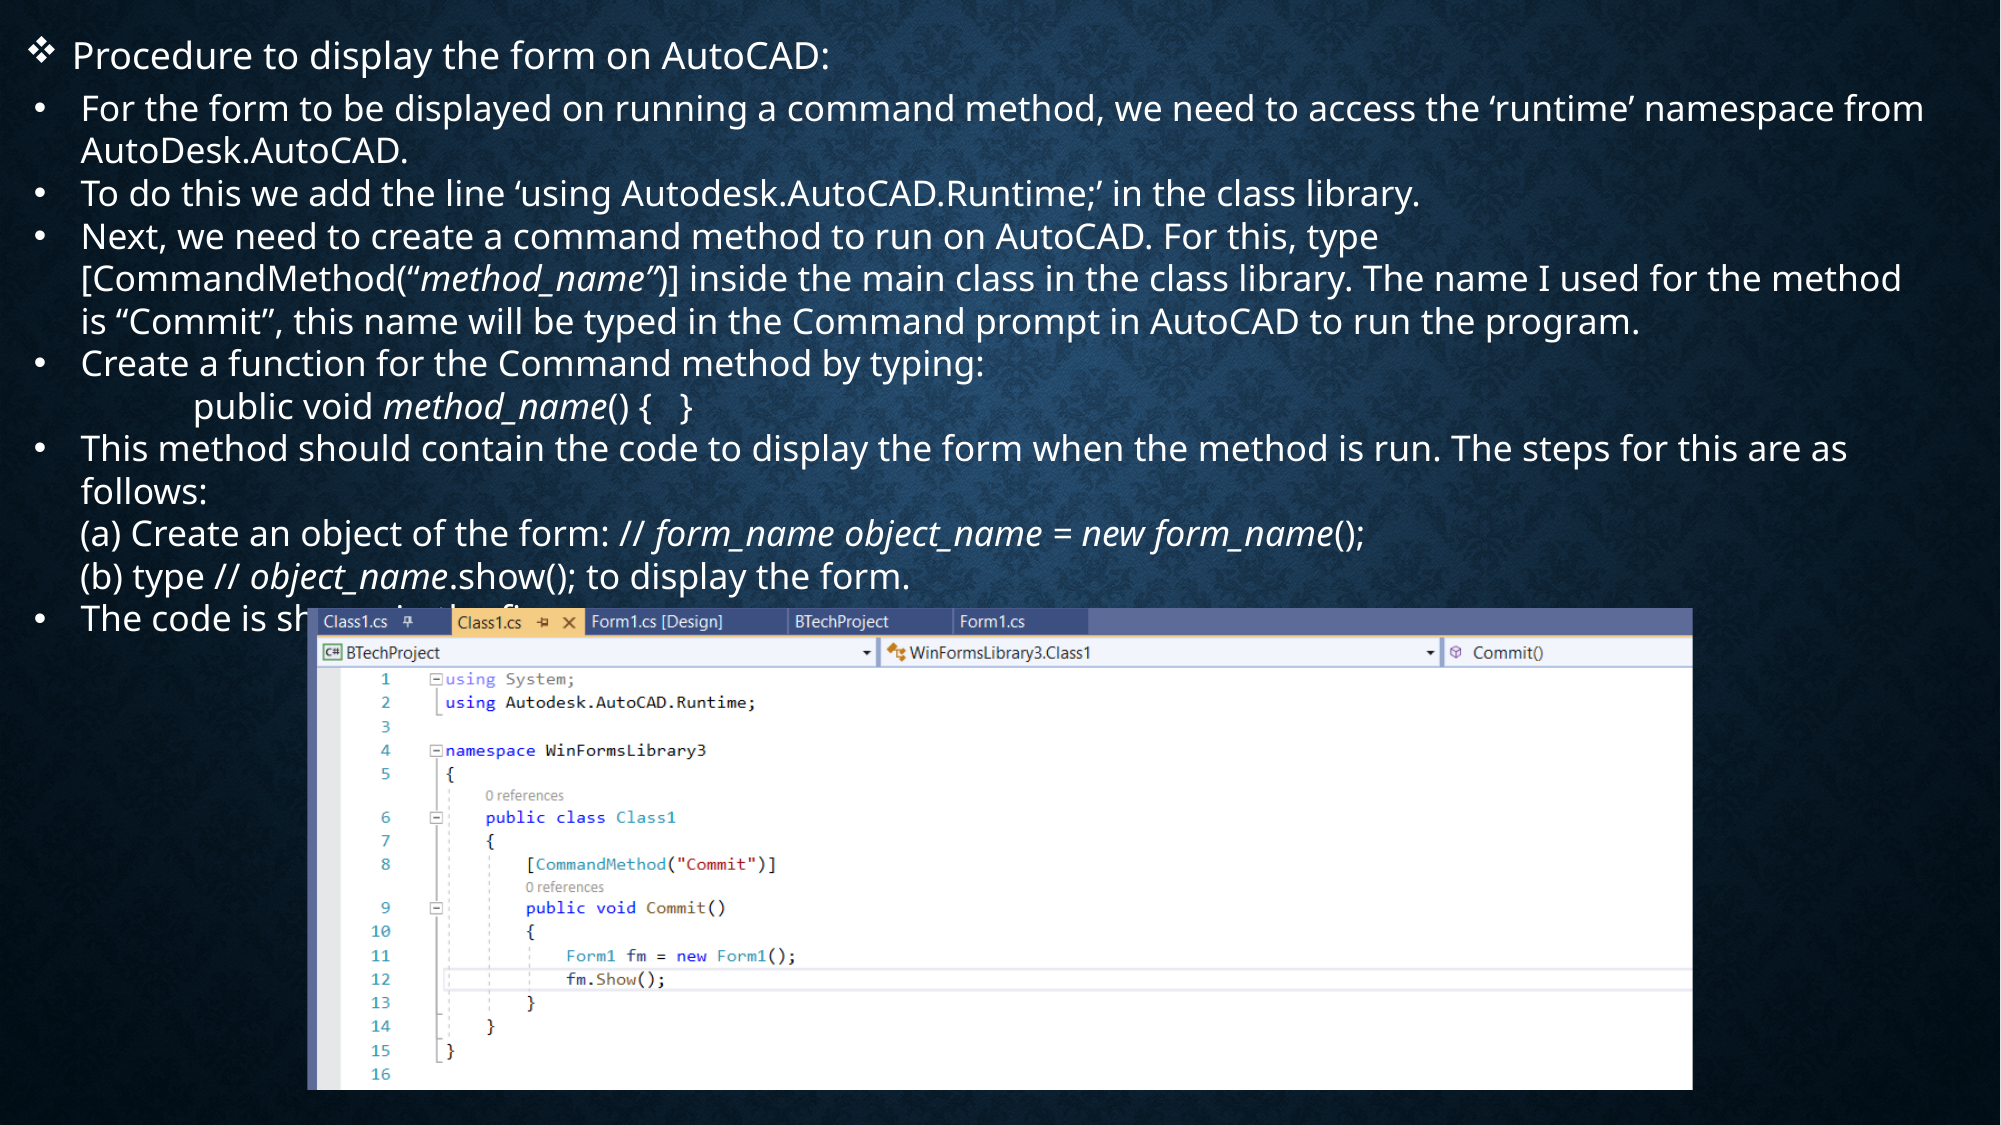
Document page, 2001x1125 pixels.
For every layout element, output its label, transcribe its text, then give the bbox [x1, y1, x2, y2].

text_box Procedure to display the form on AutoCAD: [10, 24, 918, 85]
text_box For the form to be displayed on running a command method, we need to access the ‘runtime’ namespace from AutoDesk.AutoCAD. To do this we add the line ‘using Autodesk.AutoCAD.Runtime;’ in the class library. Next, we need to create a command method to run on AutoCAD. For this, type [CommandMethod(“method_name”)] inside the main class in the class library. The name I used for the method is “Commit”, this name will be typed in the Command prompt in AutoCAD to run the program. Create a function for the Command method by typing: public void method_name() { } This method should contain the code to display the form when the method is run. The steps for this are as follows: (a) Create an object of the form: // form_name object_name = new form_name(); (b) type // object_name.show(); to display the form. The code is shown in the figure: [18, 78, 1950, 647]
picture [306, 608, 1694, 1090]
